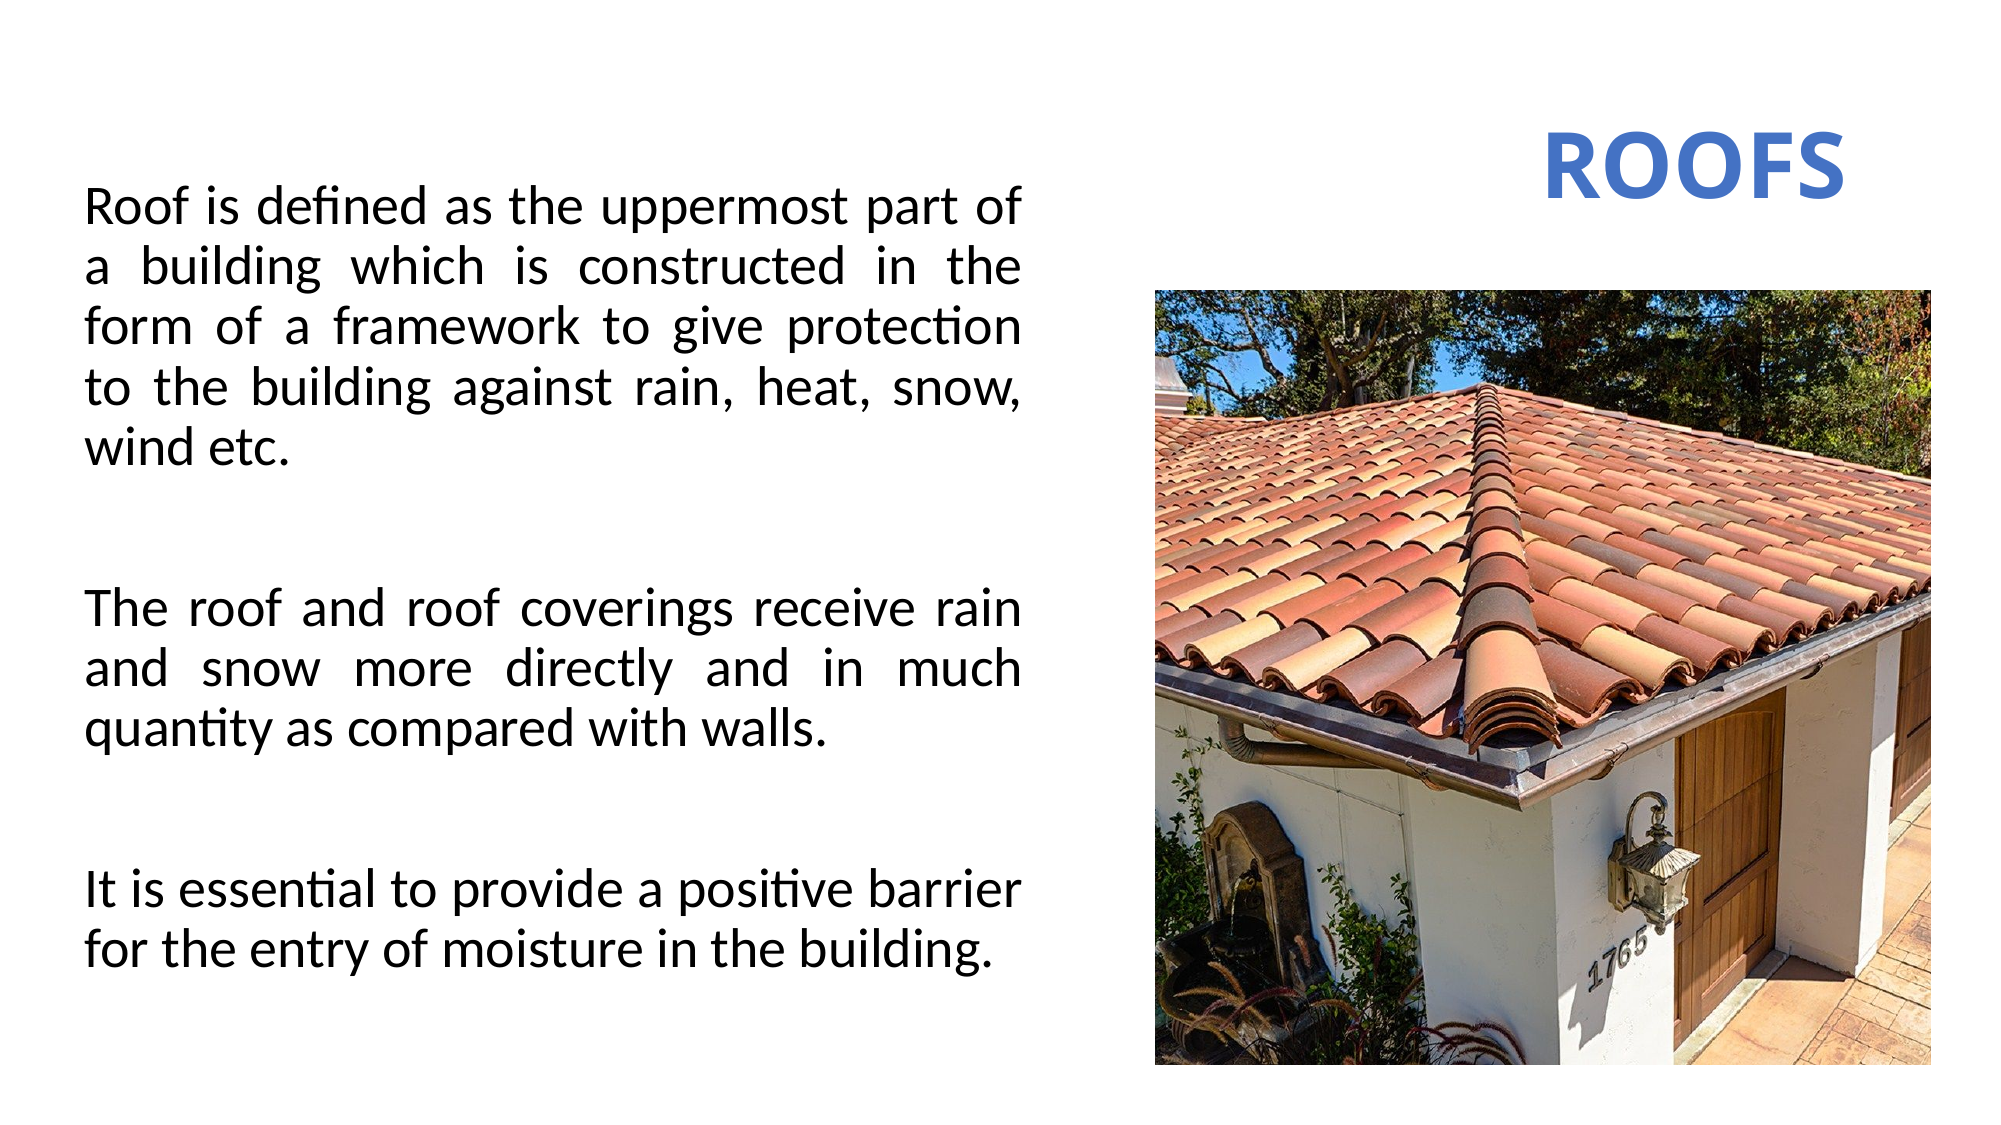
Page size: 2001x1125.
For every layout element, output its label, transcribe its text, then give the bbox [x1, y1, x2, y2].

list Roof is defined as the uppermost part of a building which is constructed in the form of a framework to give protection to the building against rain, heat, snow, wind etc. The roof and roof coverings receive rain and snow more directly and in much quantity as compared with walls. It is essential to provide a positive barrier for the entry of moisture in the building. [69, 168, 1039, 999]
picture [1155, 290, 1931, 1066]
title ROOFS [137, 59, 1863, 278]
